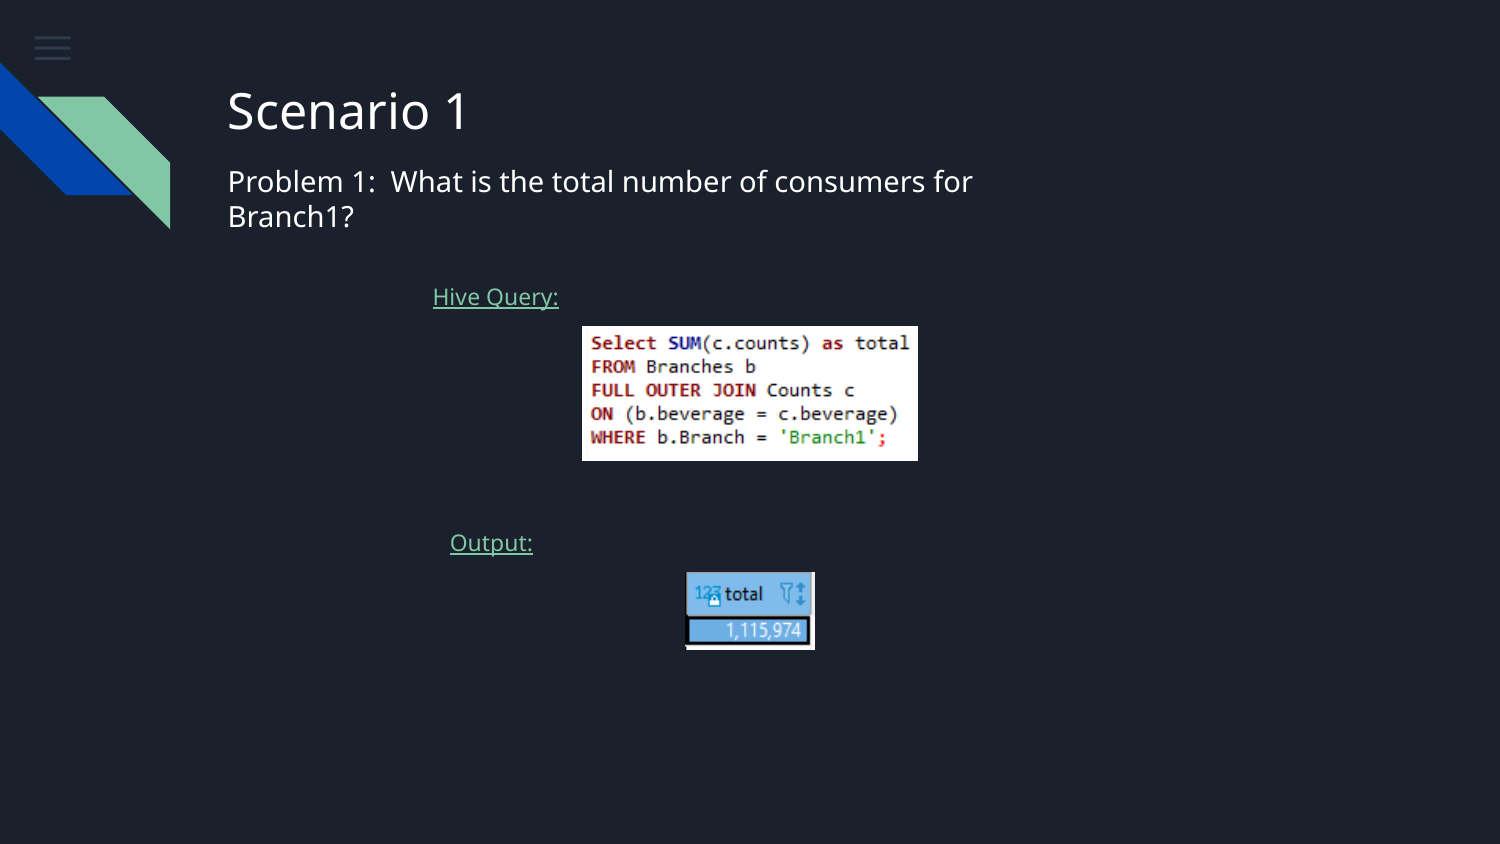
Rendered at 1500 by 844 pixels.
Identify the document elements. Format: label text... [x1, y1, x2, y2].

text_box Output: [434, 514, 583, 570]
picture [684, 572, 815, 650]
text_box Hive Query: [417, 268, 583, 324]
text_box Problem 1: What is the total number of consumers for Branch1? [212, 148, 1075, 249]
picture [582, 326, 918, 462]
title Scenario 1 [212, 64, 1368, 215]
